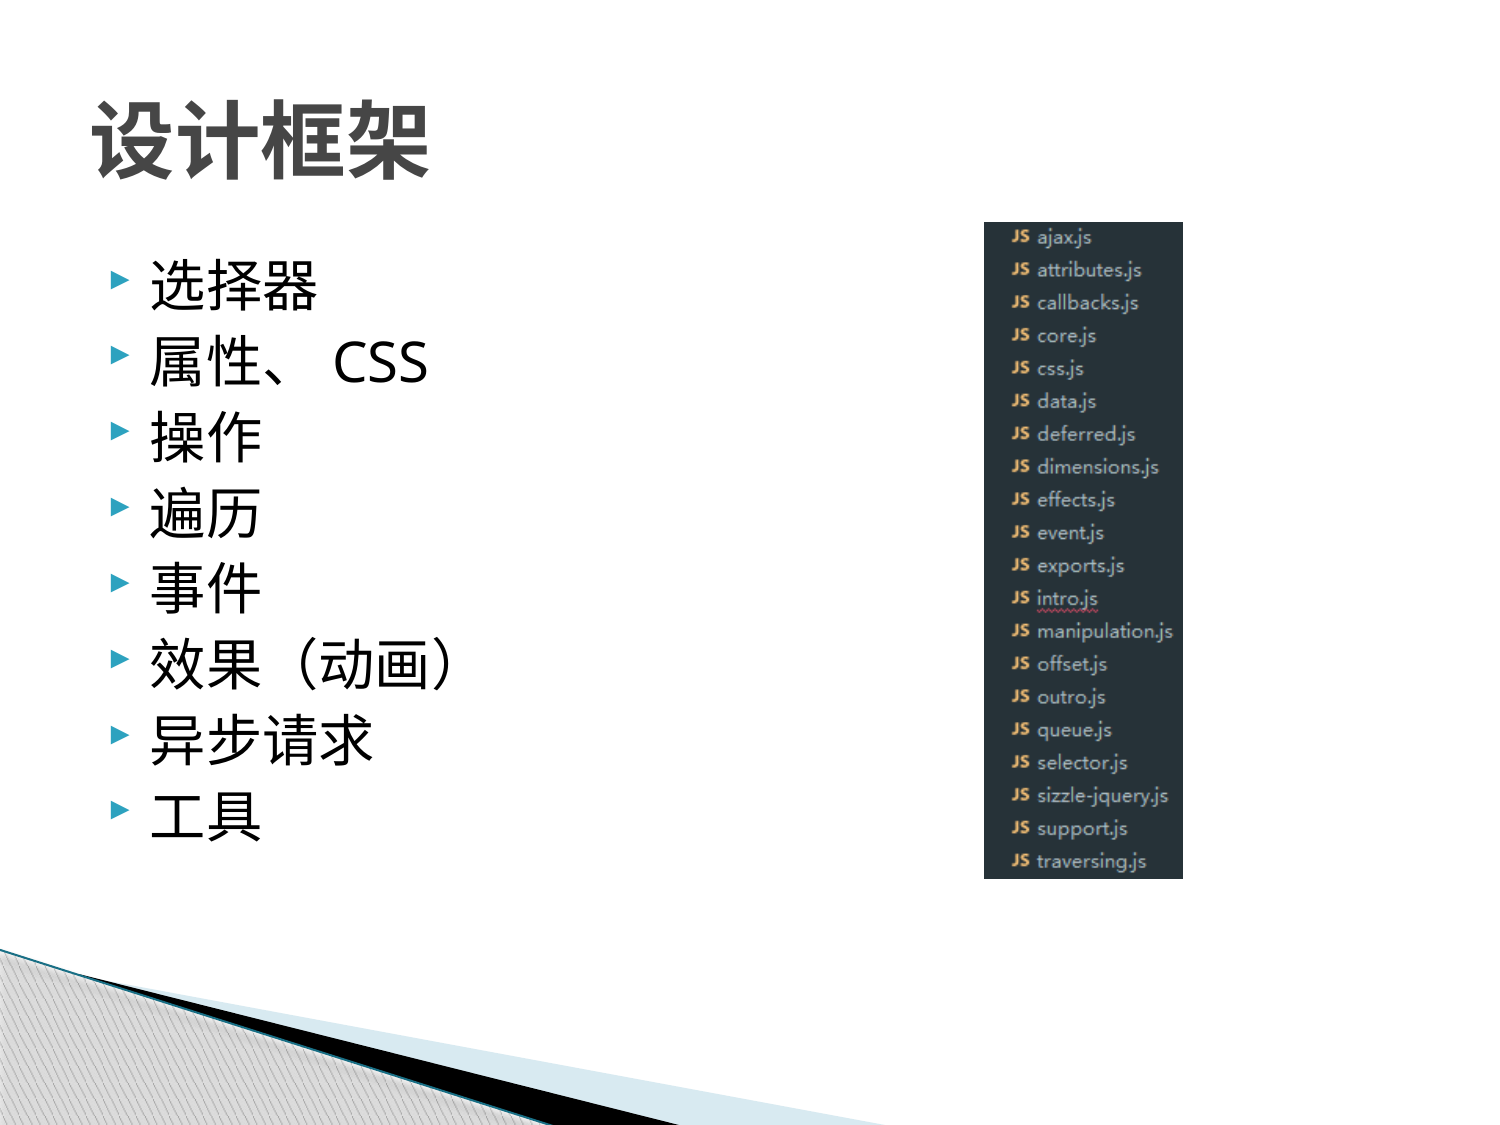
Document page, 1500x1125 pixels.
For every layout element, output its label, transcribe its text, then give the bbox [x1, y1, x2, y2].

list 选择器 属性、CSS 操作 遍历 事件 效果（动画） 异步请求 工具 [75, 243, 1425, 986]
picture [984, 222, 1183, 880]
title 设计框架 [75, 45, 1425, 233]
